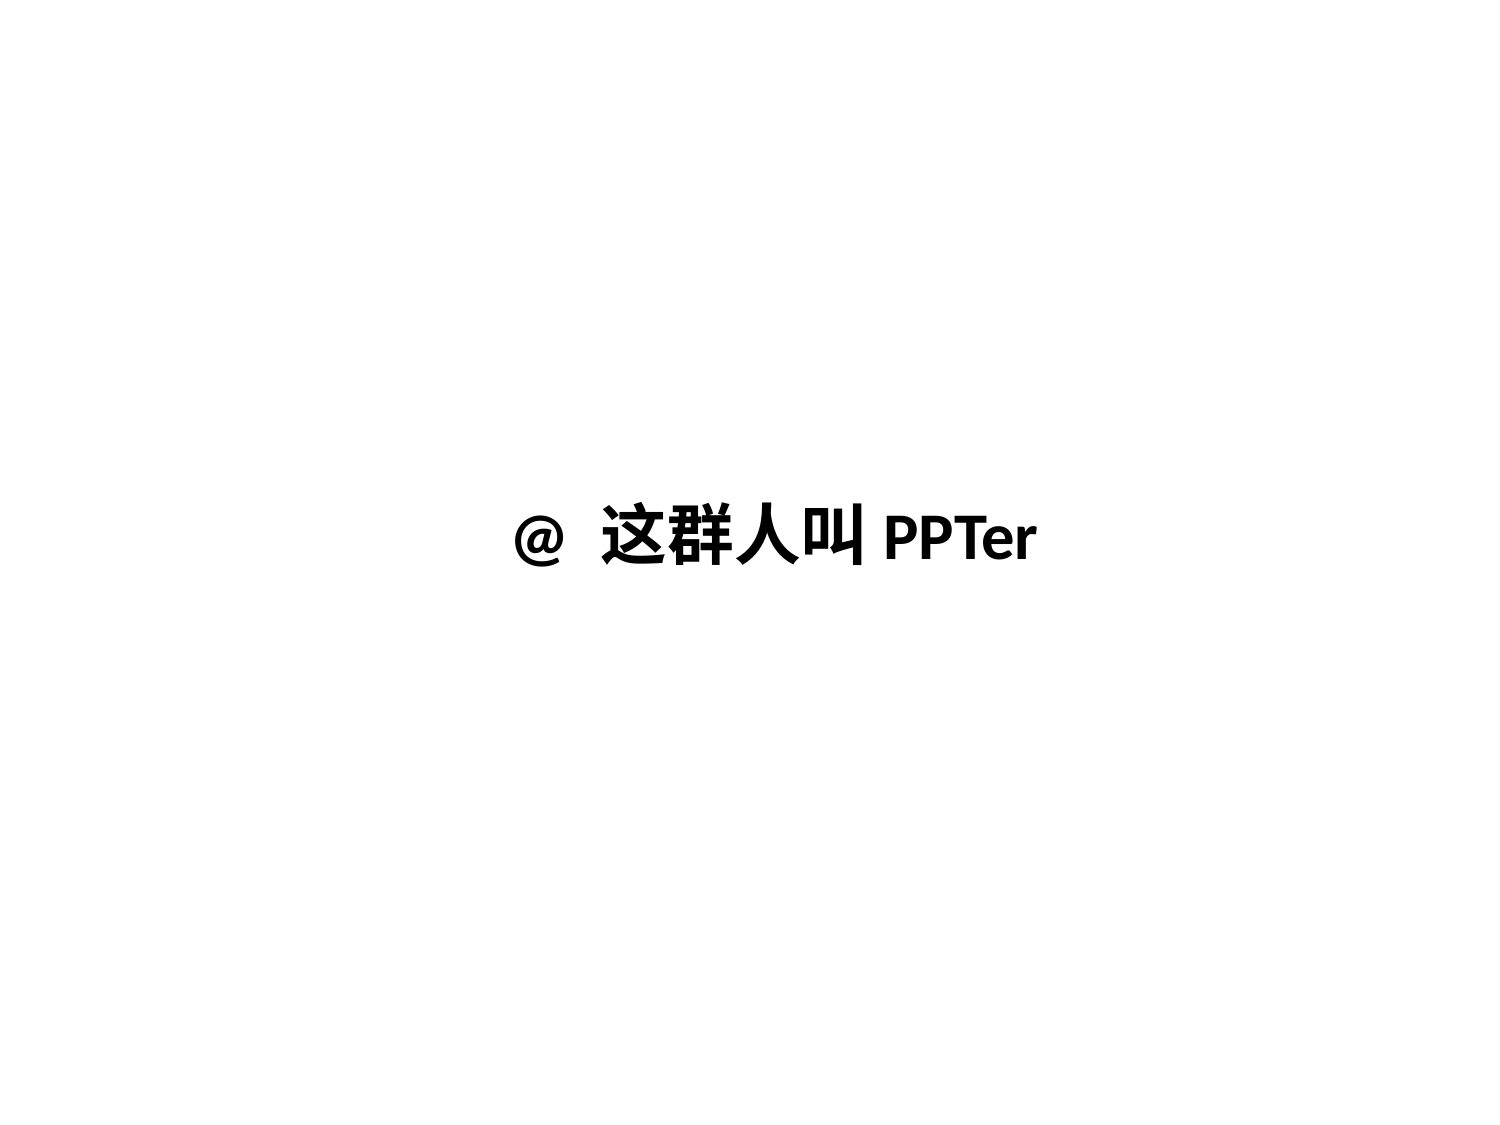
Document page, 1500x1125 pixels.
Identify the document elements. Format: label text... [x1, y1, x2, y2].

text_box @ 这群人叫PPTer [494, 485, 1177, 581]
